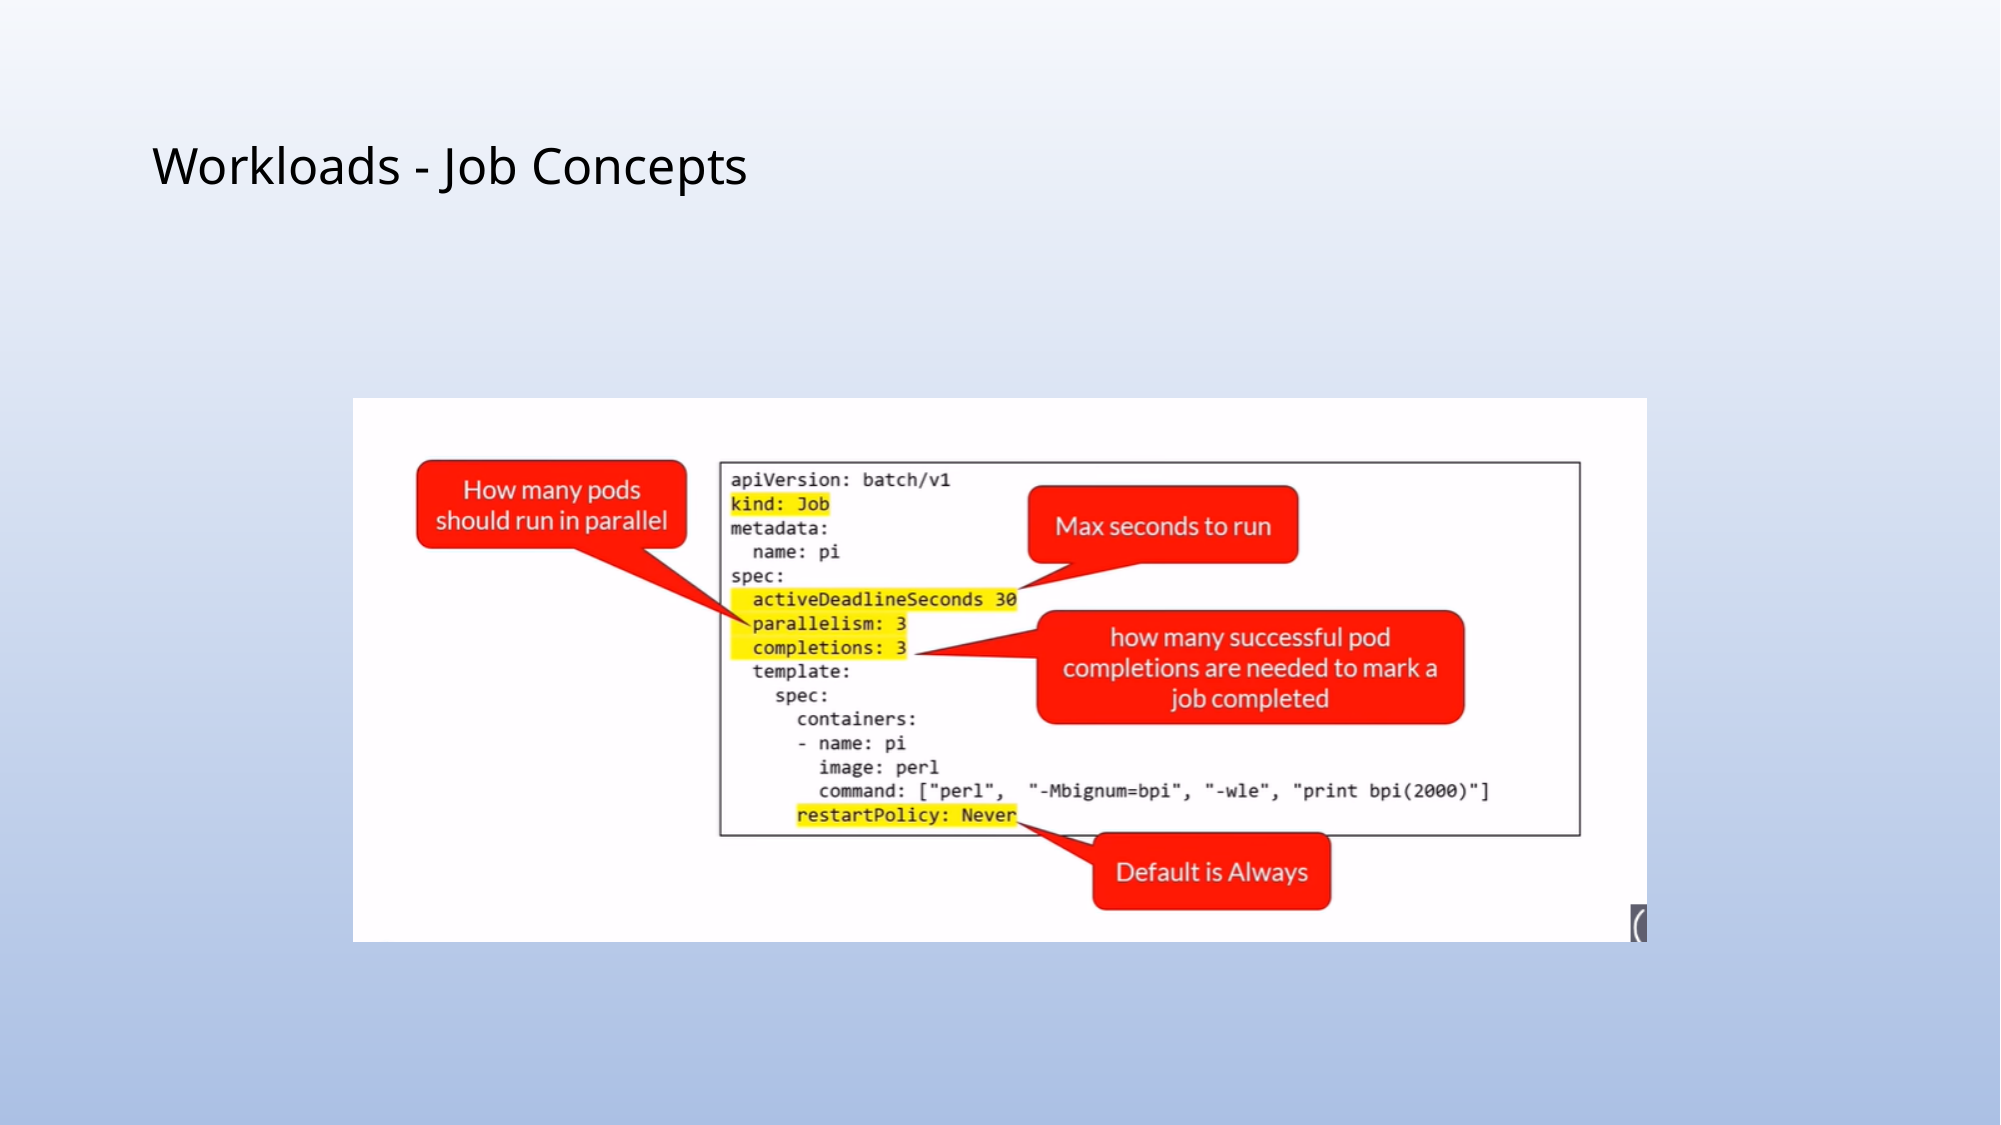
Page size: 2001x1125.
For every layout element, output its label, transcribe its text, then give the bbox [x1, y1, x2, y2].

title Workloads - Job Concepts [137, 59, 1863, 278]
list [353, 398, 1647, 942]
